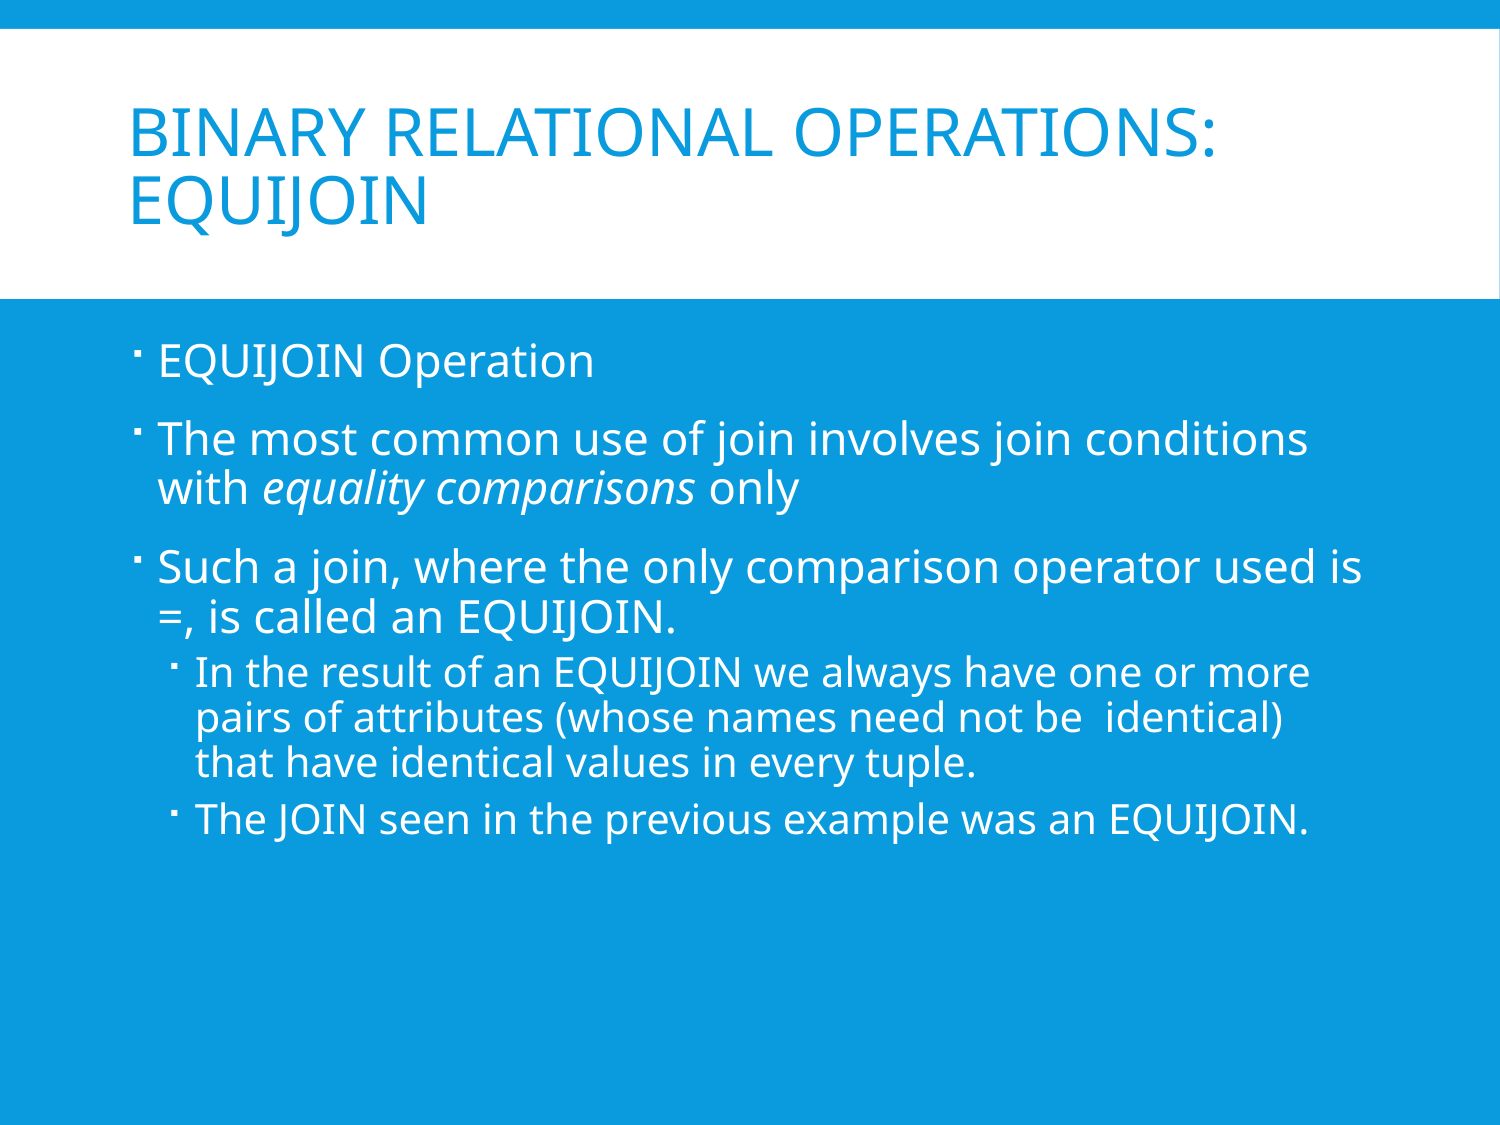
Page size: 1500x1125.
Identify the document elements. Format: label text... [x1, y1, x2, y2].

list EQUIJOIN Operation The most common use of join involves join conditions with equality comparisons only Such a join, where the only comparison operator used is =, is called an EQUIJOIN. In the result of an EQUIJOIN we always have one or more pairs of attributes (whose names need not be identical) that have identical values in every tuple. The JOIN seen in the previous example was an EQUIJOIN. [112, 329, 1388, 1020]
title Binary Relational Operations: EQUIJOIN [112, 46, 1388, 295]
